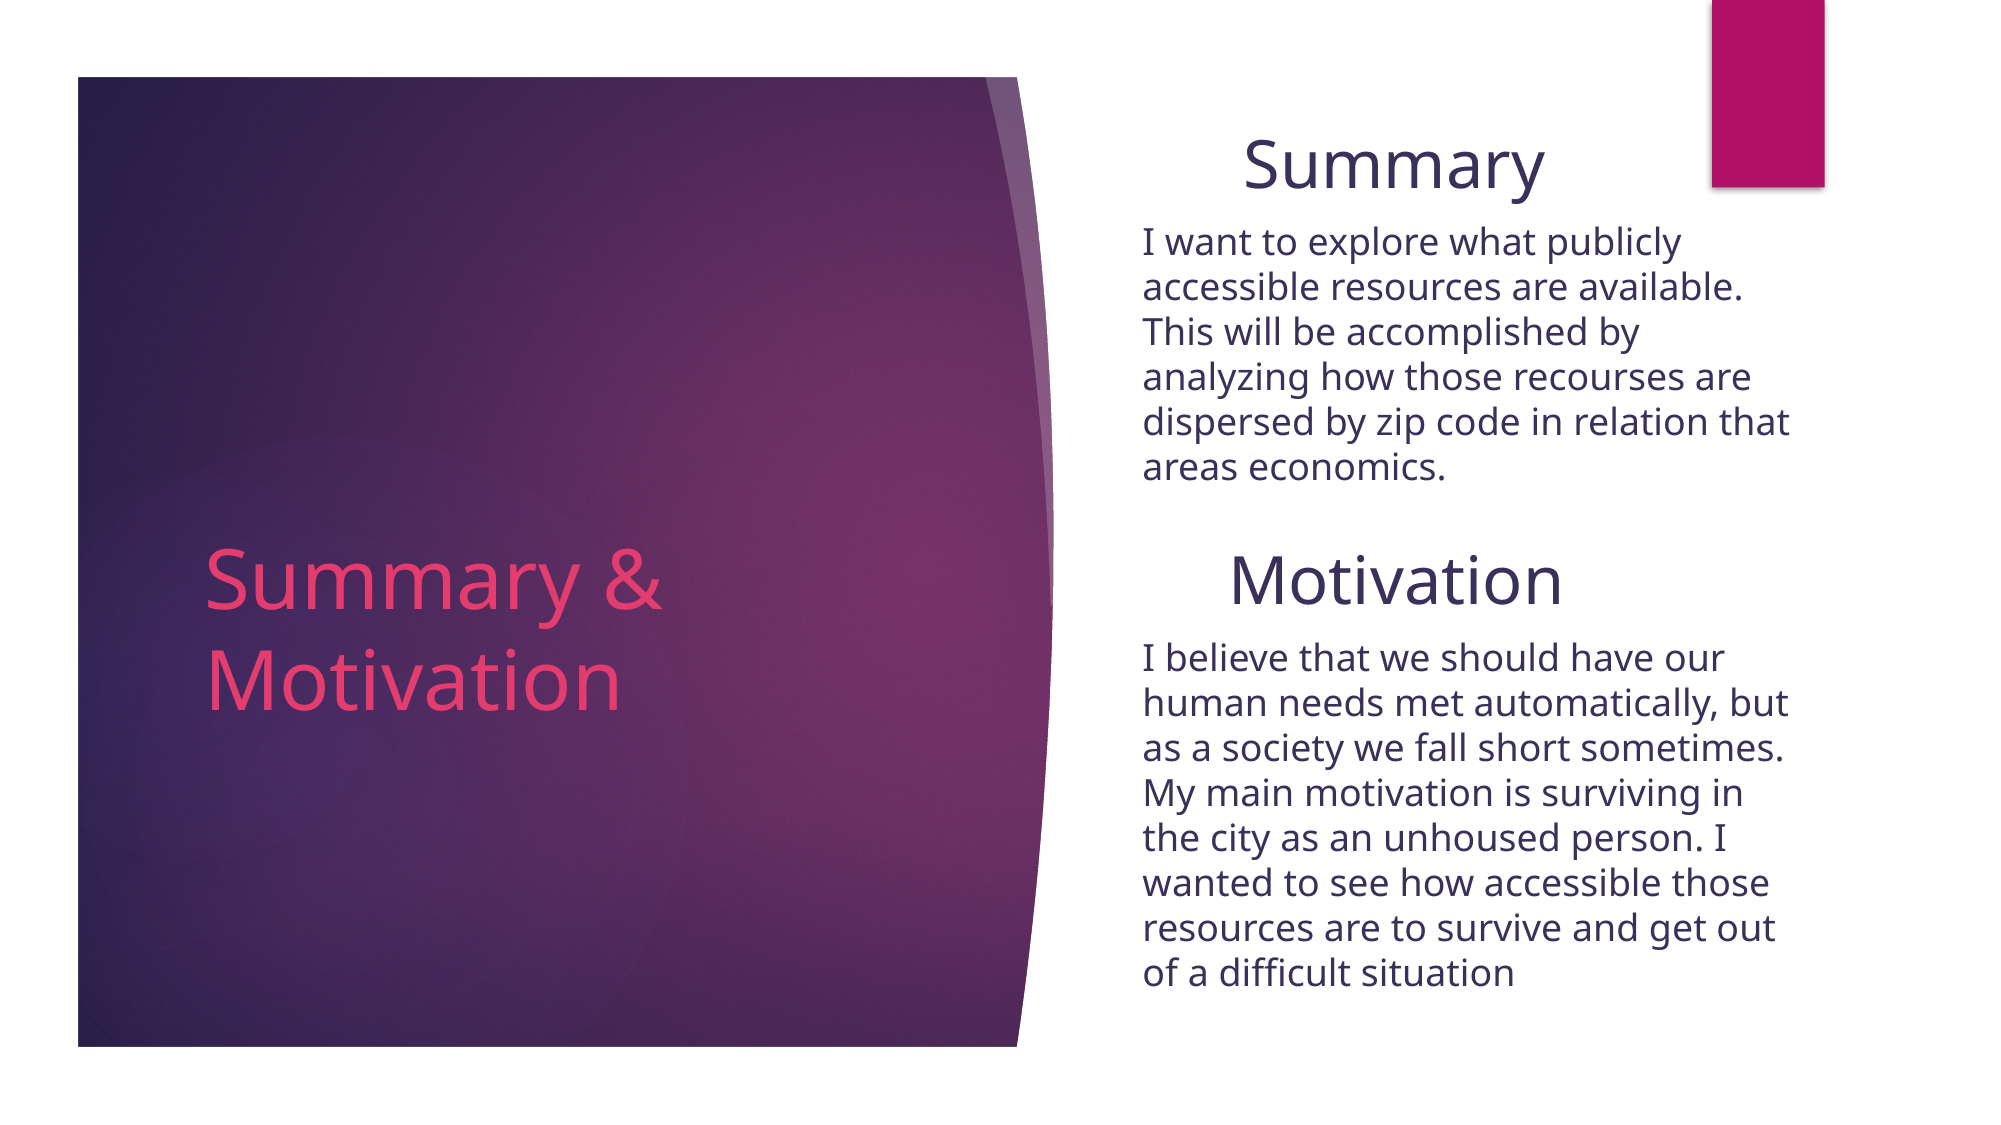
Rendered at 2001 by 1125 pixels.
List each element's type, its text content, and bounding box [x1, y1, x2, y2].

text_box Summary [1228, 114, 1562, 210]
text_box I believe that we should have our human needs met automatically, but as a society we fall short sometimes. My main motivation is surviving in the city as an unhoused person. I wanted to see how accessible those resources are to survive and get out of a difficult situation [1127, 626, 1811, 1002]
text_box I want to explore what publicly accessible resources are available. This will be accomplished by analyzing how those recourses are dispersed by zip code in relation that areas economics. [1127, 210, 1811, 586]
text_box Motivation [1213, 530, 1633, 626]
title Summary & Motivation [189, 439, 904, 814]
